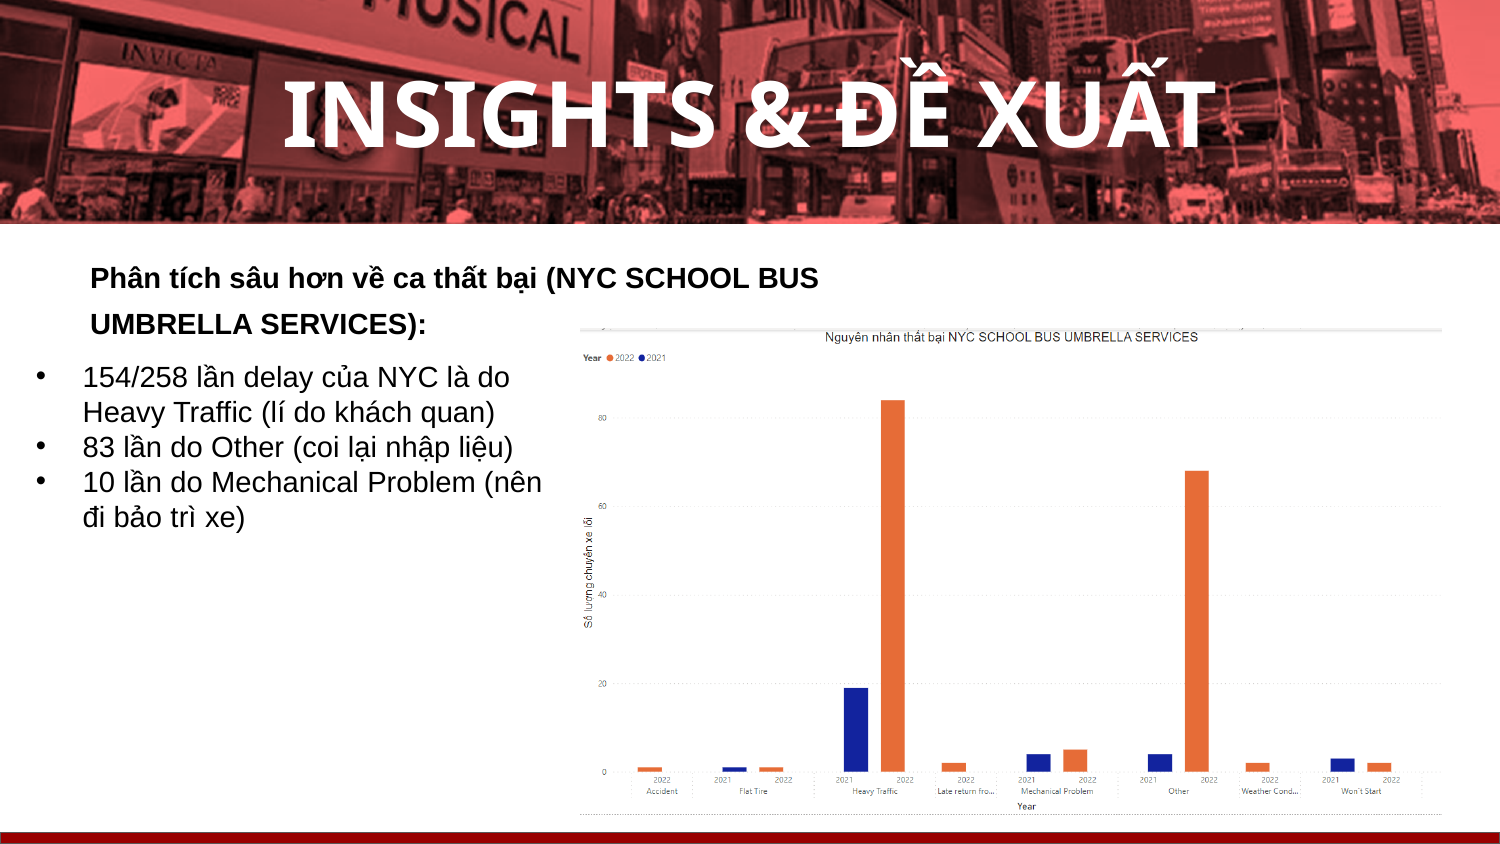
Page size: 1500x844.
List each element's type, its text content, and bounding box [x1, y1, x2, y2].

picture [0, 0, 1500, 224]
picture [580, 328, 1442, 816]
text_box [0, 832, 1500, 844]
text_box Phân tích sâu hơn về ca thất bại (NYC SCHOOL BUS UMBRELLA SERVICES): [0, 232, 902, 365]
text_box 154/258 lần delay của NYC là do Heavy Traffic (lí do khách quan) 83 lần do Other (coi lại nhập liệu) 10 lần do Mechanical Problem (nên đi bảo trì xe) [20, 350, 575, 541]
